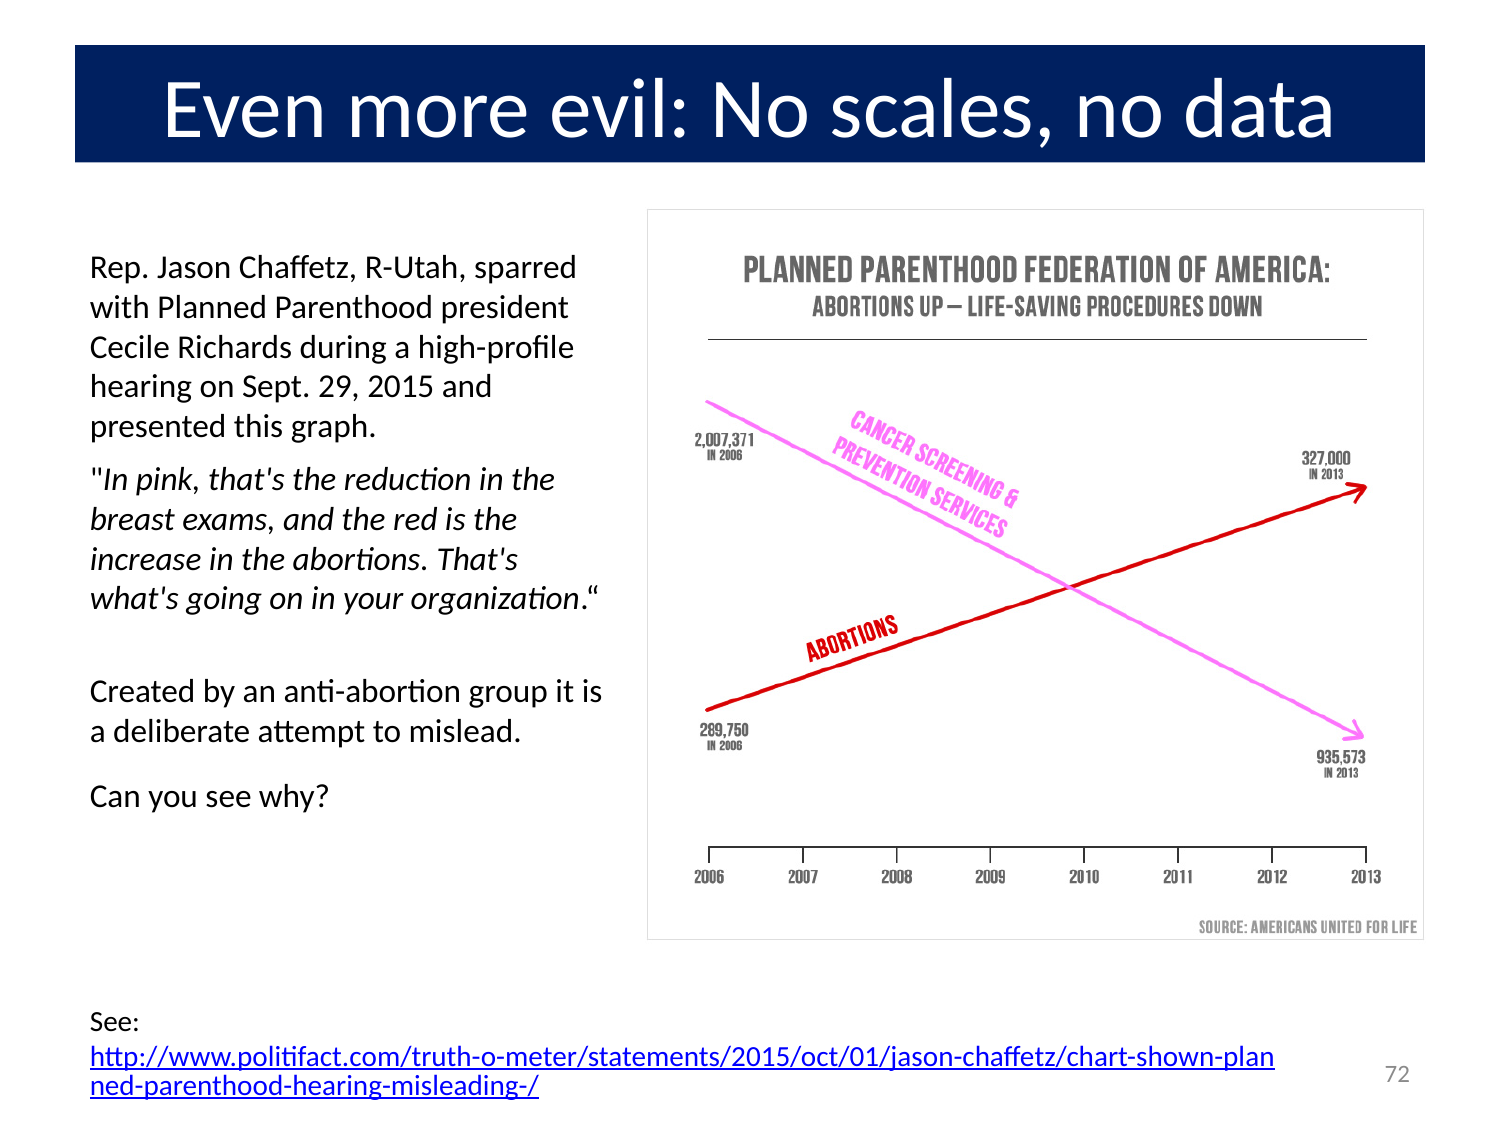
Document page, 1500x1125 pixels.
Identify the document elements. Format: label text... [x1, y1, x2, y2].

slide_number 72 [1300, 1042, 1425, 1103]
text_box See: http://www.politifact.com/truth-o-meter/statements/2015/oct/01/jason-chaffetz/chart-shown-planned-parenthood-hearing-misleading-/ [75, 994, 1300, 1115]
picture [637, 199, 1433, 949]
text_box Rep. Jason Chaffetz, R-Utah, sparred with Planned Parenthood president Cecile Richards during a high-profile hearing on Sept. 29, 2015 and presented this graph. "In pink, that's the reduction in the breast exams, and the red is the increase in the abortions. That's what's going on in your organization.“ Created by an anti-abortion group it is a deliberate attempt to mislead. Can you see why? [75, 237, 625, 822]
title Even more evil: No scales, no data [75, 45, 1425, 163]
